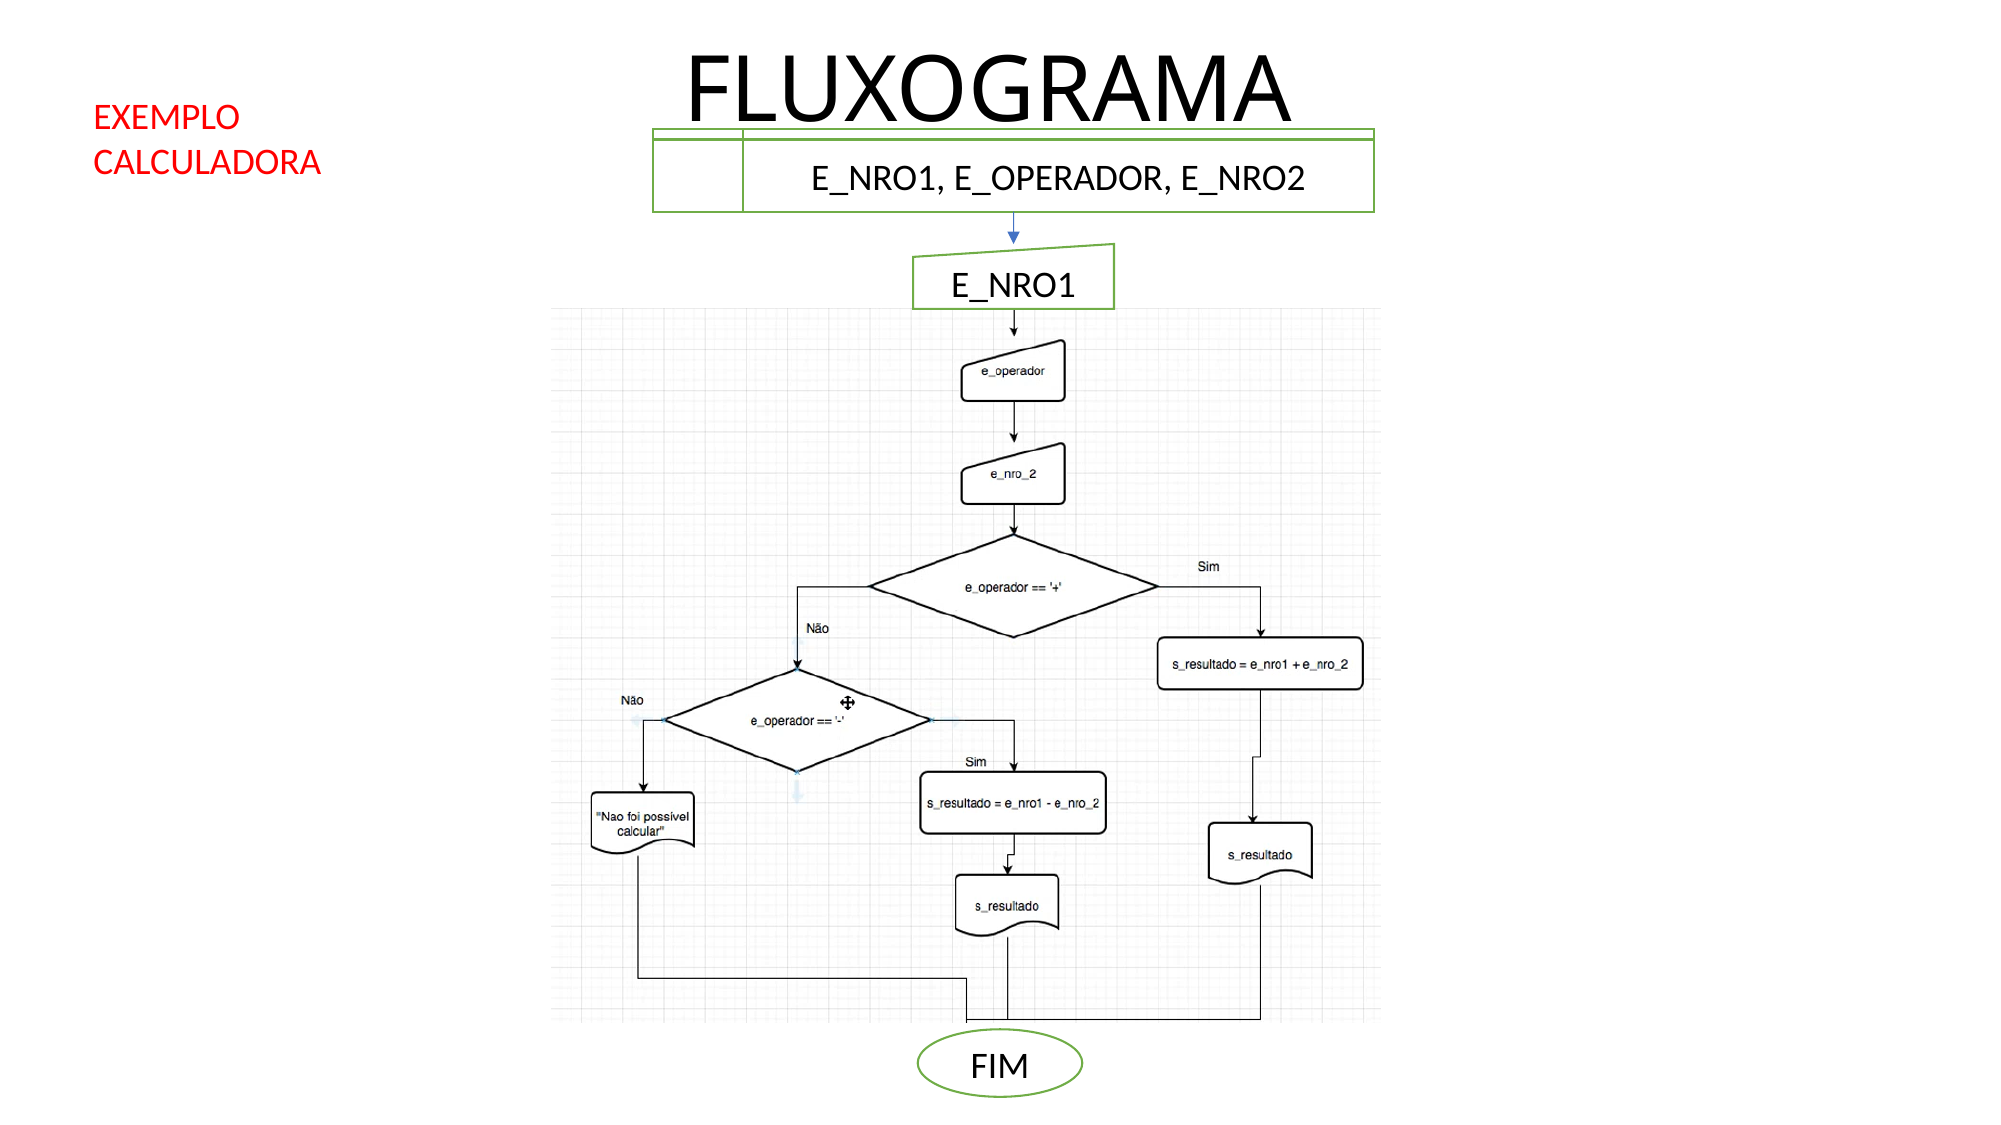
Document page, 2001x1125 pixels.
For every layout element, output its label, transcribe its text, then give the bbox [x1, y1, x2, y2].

text_box E_NRO1, E_OPERADOR, E_NRO2 [652, 128, 1375, 213]
text_box EXEMPLO CALCULADORA [78, 84, 442, 235]
text_box E_NRO1 [912, 242, 1116, 308]
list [551, 308, 1381, 1023]
text_box FIM [916, 1028, 1084, 1098]
title FLUXOGRAMA [137, 0, 1863, 201]
